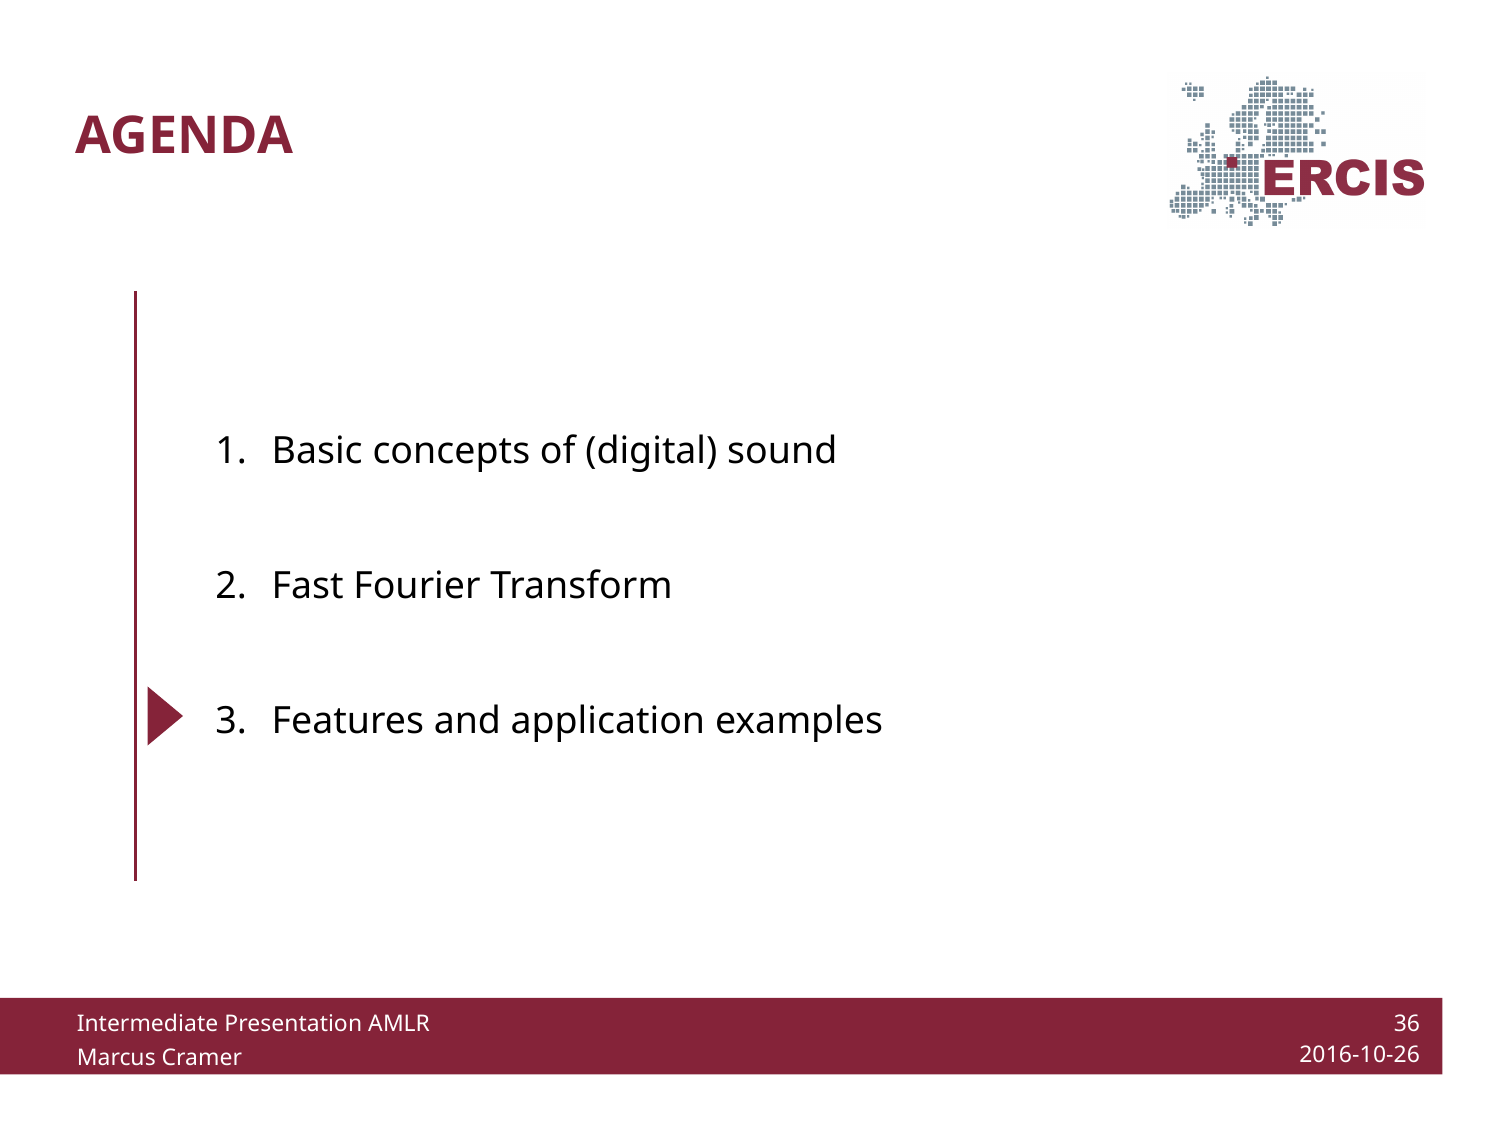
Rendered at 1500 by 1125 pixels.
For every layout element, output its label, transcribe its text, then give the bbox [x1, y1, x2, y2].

text_box [145, 684, 186, 748]
title Agenda [61, 94, 1128, 174]
text_box Basic concepts of (digital) sound Fast Fourier Transform Features and application examples [200, 418, 1081, 748]
picture [1167, 72, 1426, 229]
